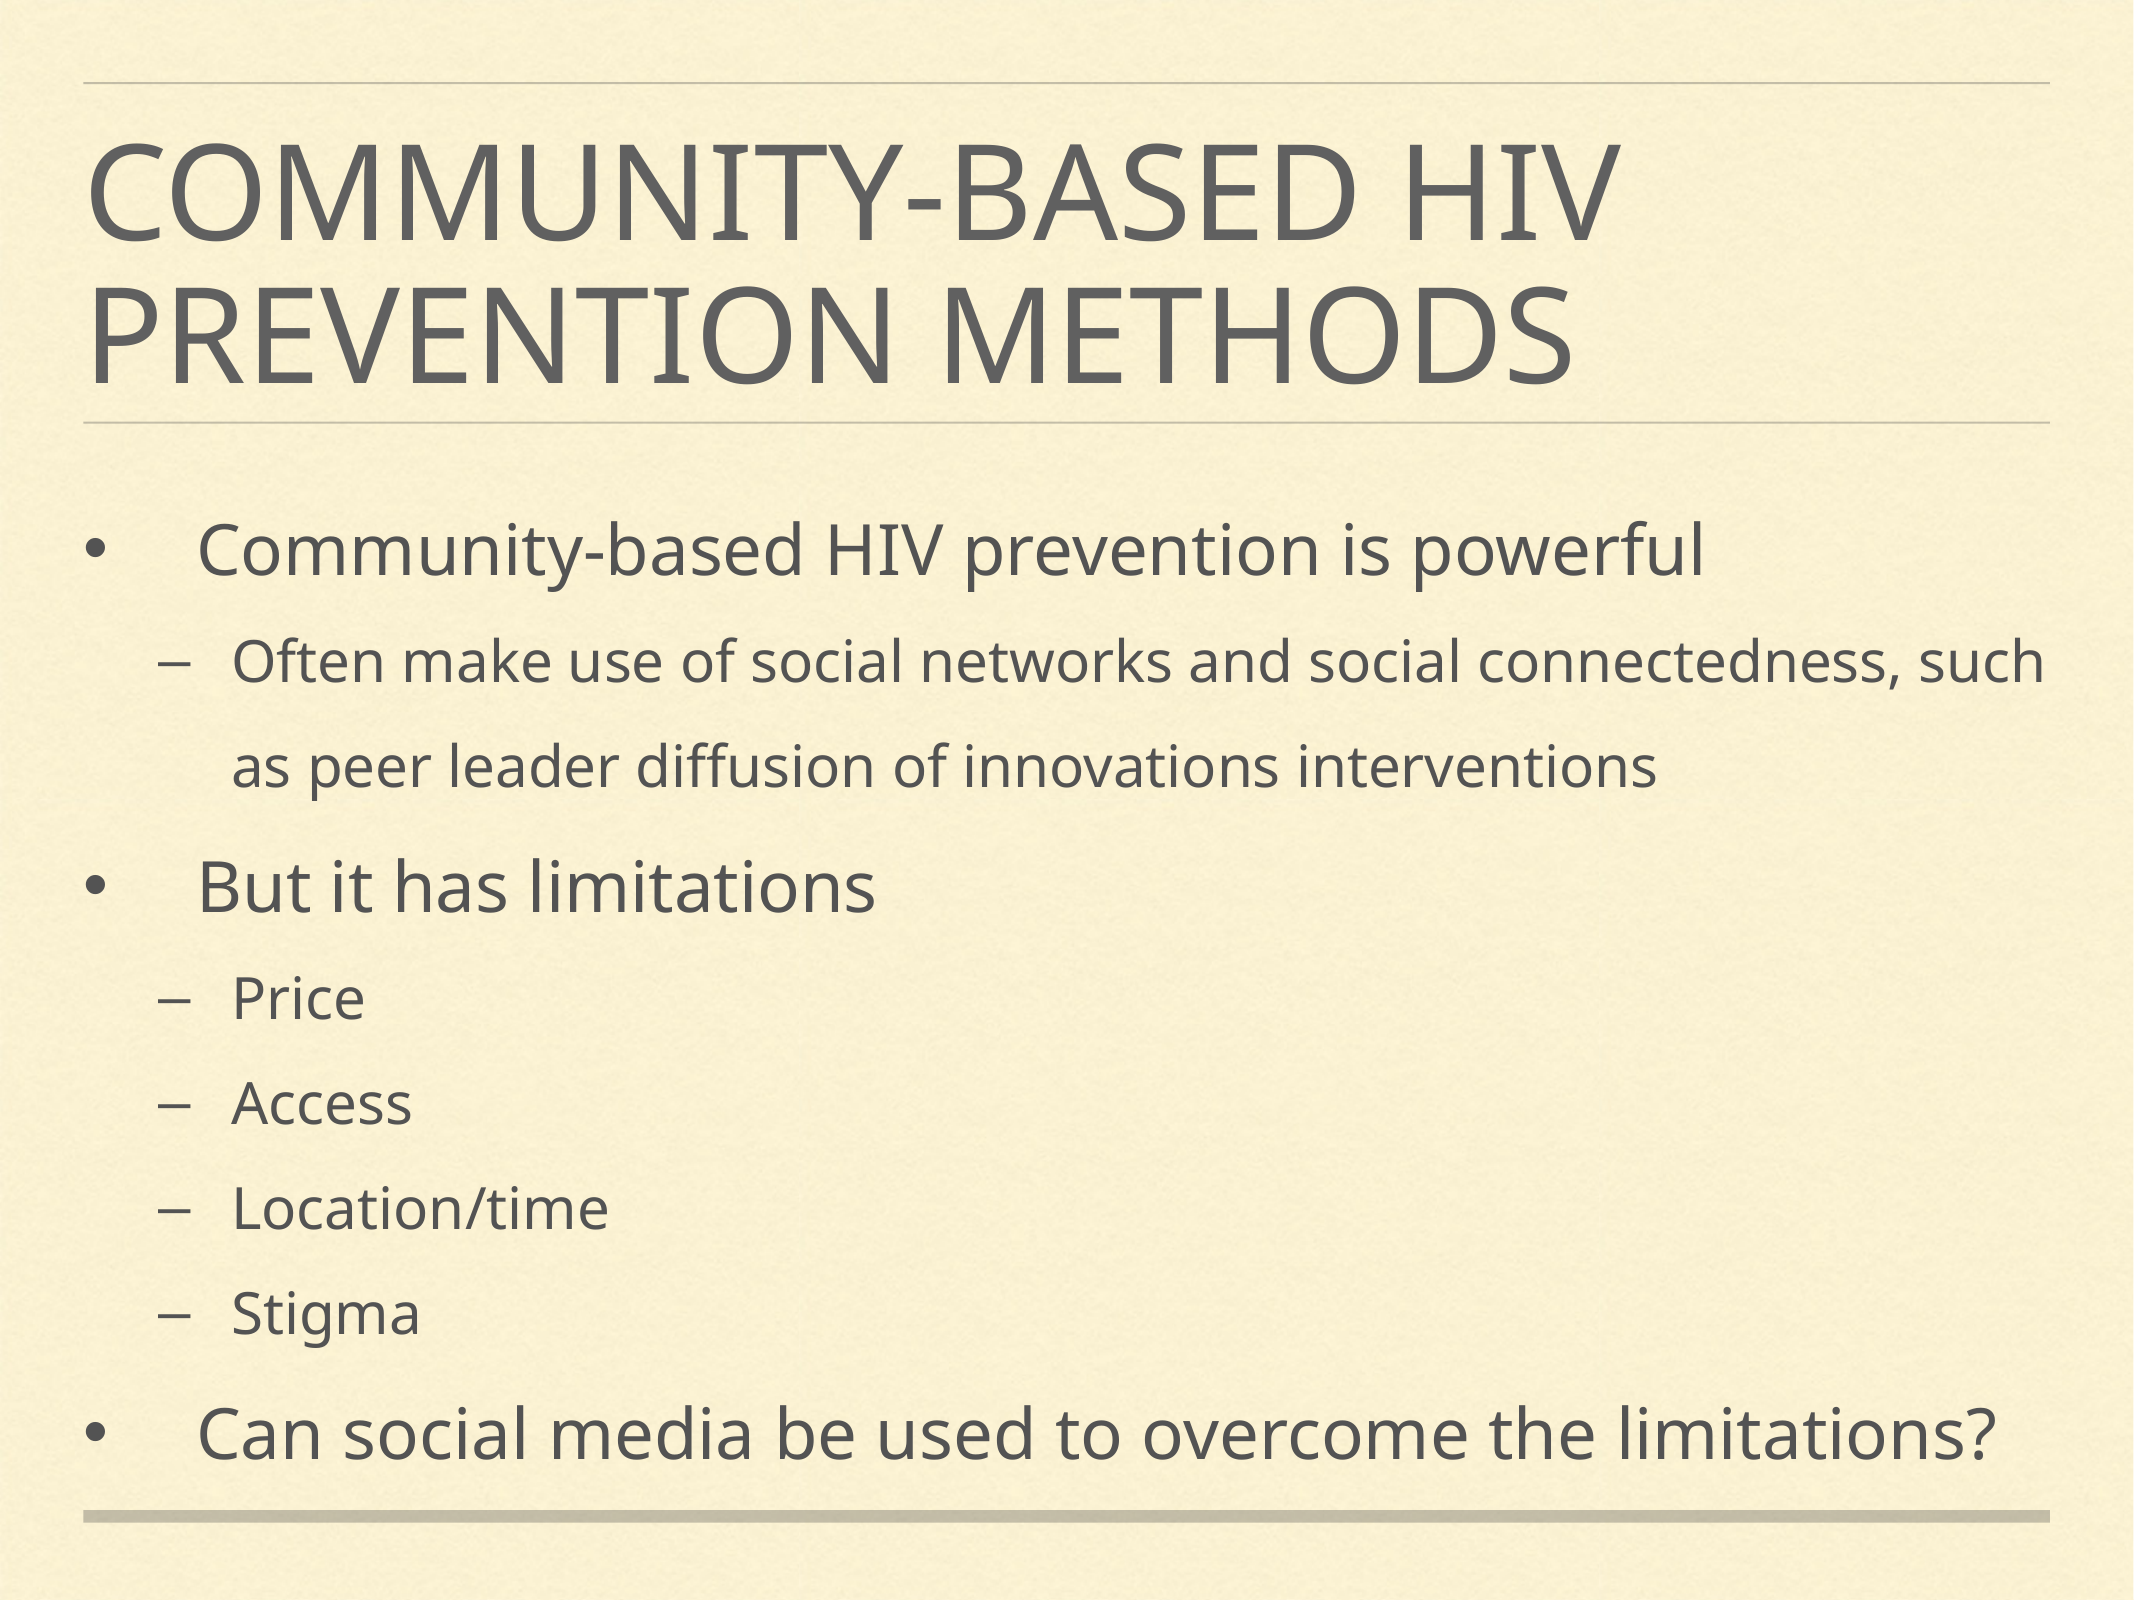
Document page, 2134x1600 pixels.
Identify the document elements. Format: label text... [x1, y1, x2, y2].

list Community-based HIV prevention is powerful Often make use of social networks and social connectedness, such as peer leader diffusion of innovations interventions But it has limitations Price Access Location/time Stigma Can social media be used to overcome the limitations? [82, 442, 2051, 1493]
title Community-based hiv prevention methods [82, 79, 2051, 442]
picture [0, 0, 2134, 1600]
